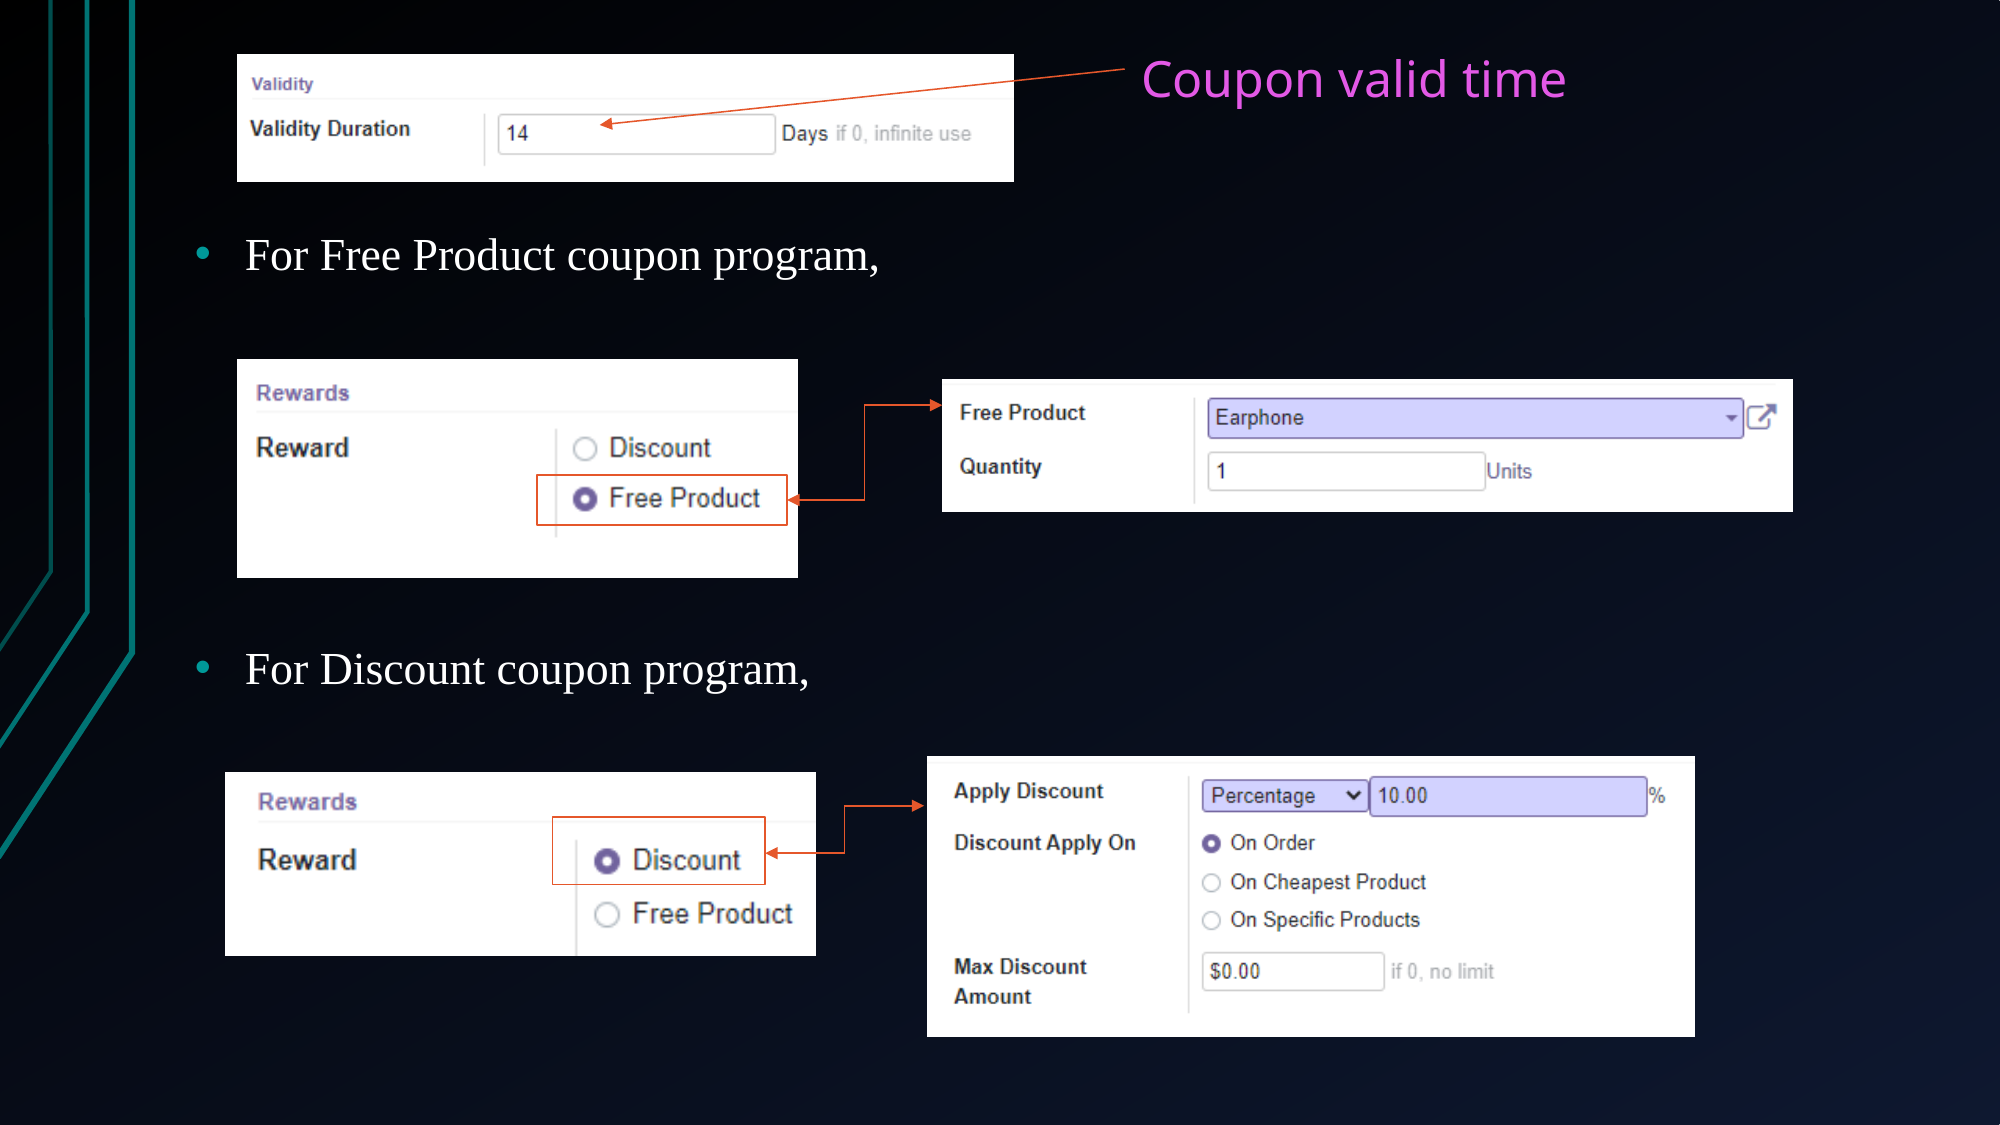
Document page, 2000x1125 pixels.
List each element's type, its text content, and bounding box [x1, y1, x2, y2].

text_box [236, 359, 1793, 579]
list For Free Product coupon program, For Discount coupon program, [174, 50, 1938, 1056]
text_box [236, 40, 1627, 182]
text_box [225, 756, 1695, 1037]
